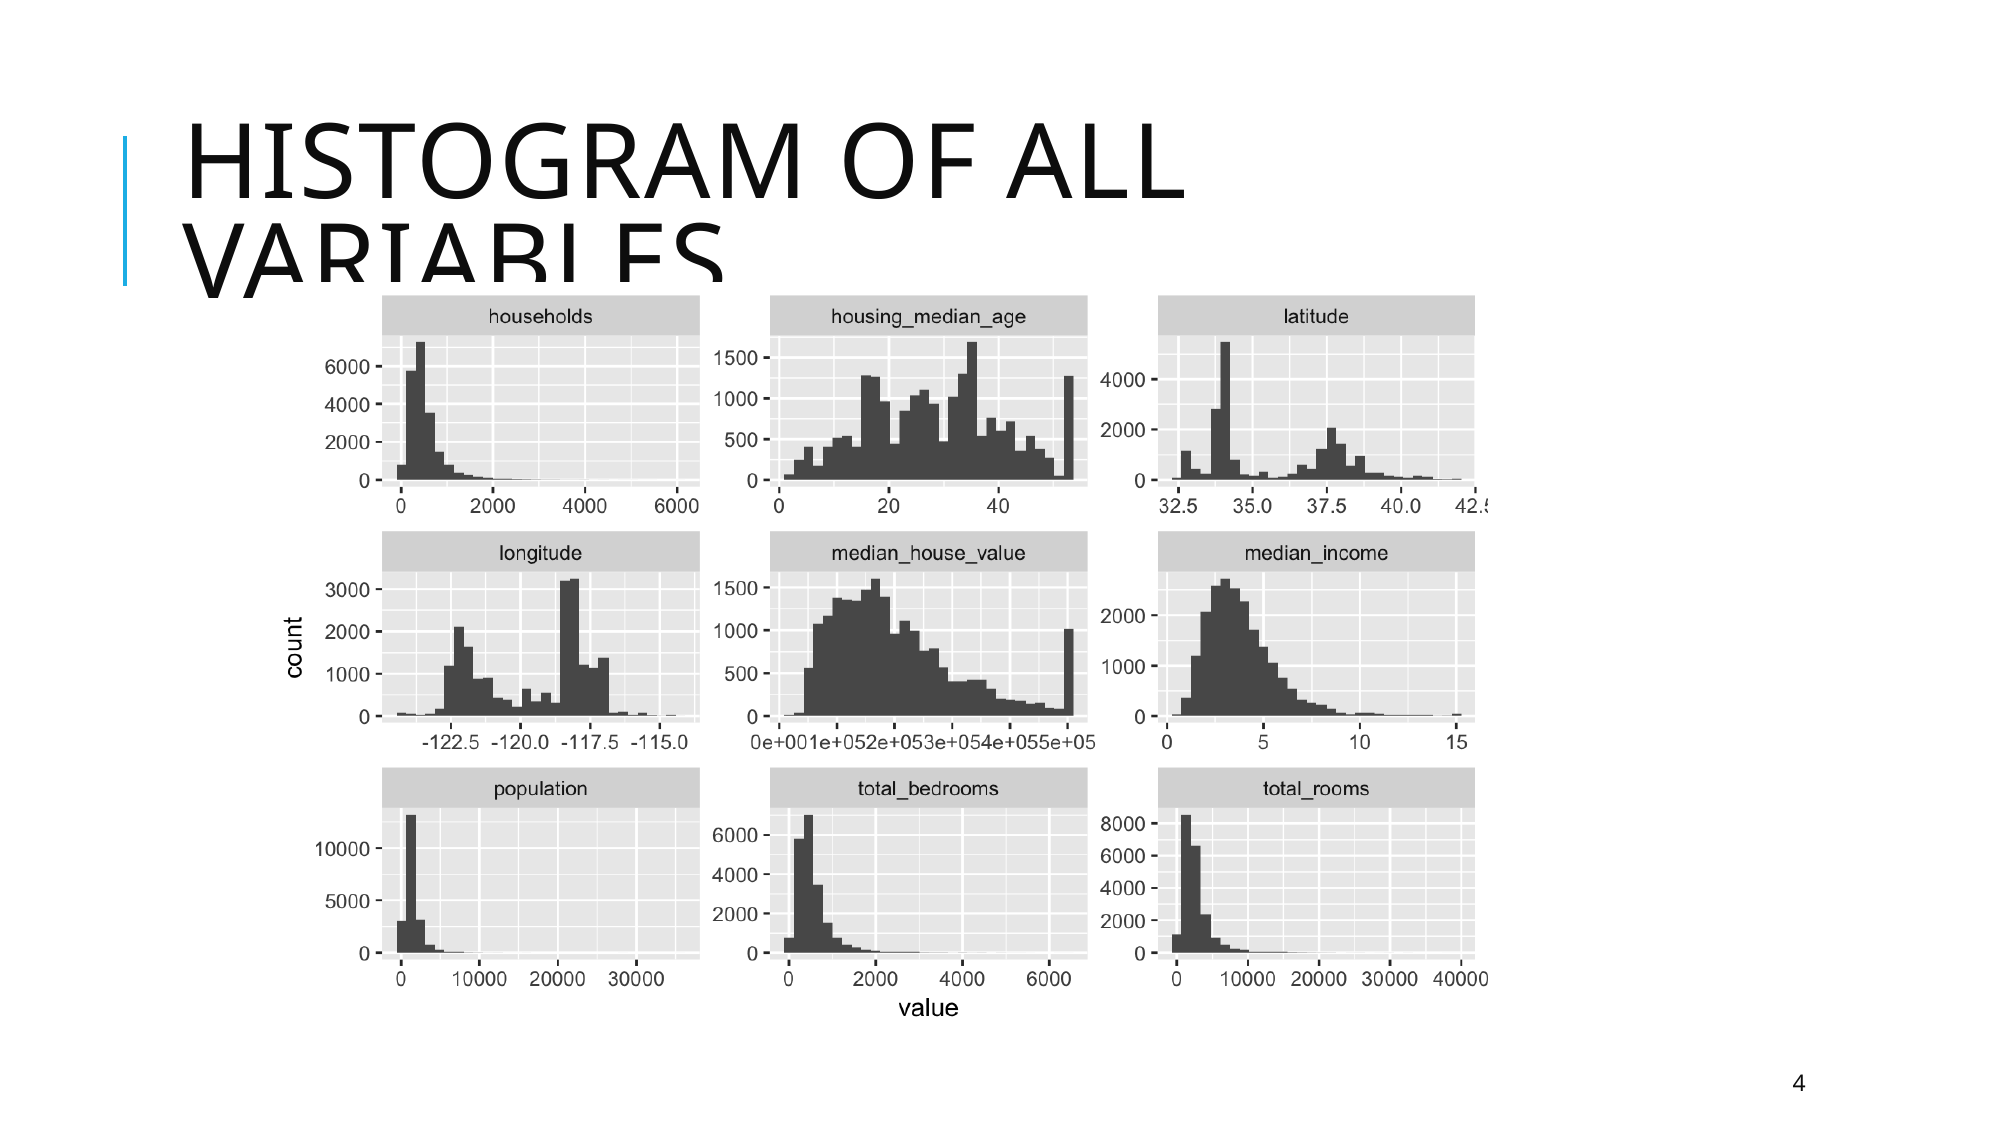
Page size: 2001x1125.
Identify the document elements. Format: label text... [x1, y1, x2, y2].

title Histogram of all variables [168, 96, 1763, 342]
picture [270, 282, 1488, 1034]
slide_number 4 [1777, 1061, 1938, 1107]
